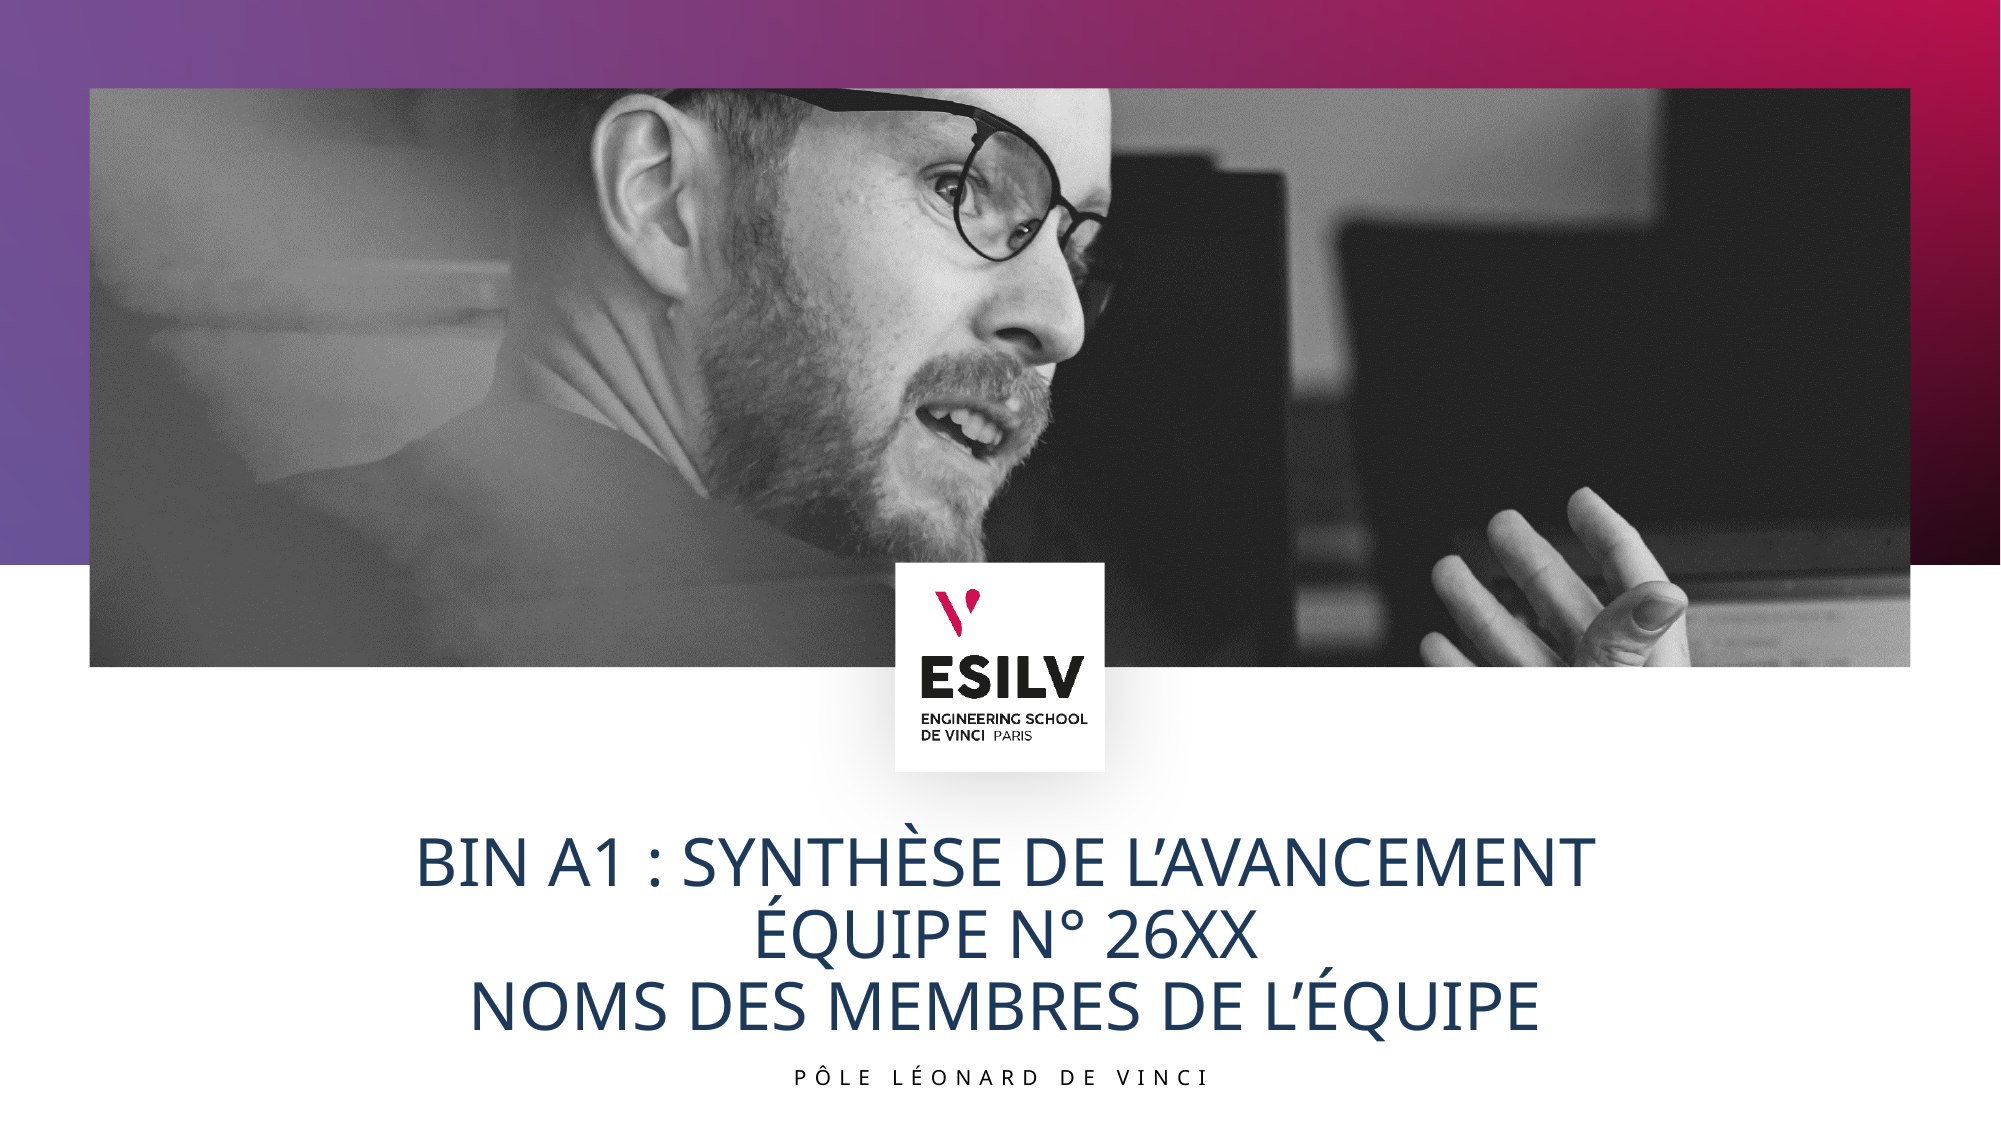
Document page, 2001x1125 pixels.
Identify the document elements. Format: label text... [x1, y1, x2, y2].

list BIN A1 : Synthèse de l’avancement Équipe n° 26xx Noms des membres de l’équipe [311, 829, 1701, 957]
picture [0, 0, 2001, 772]
